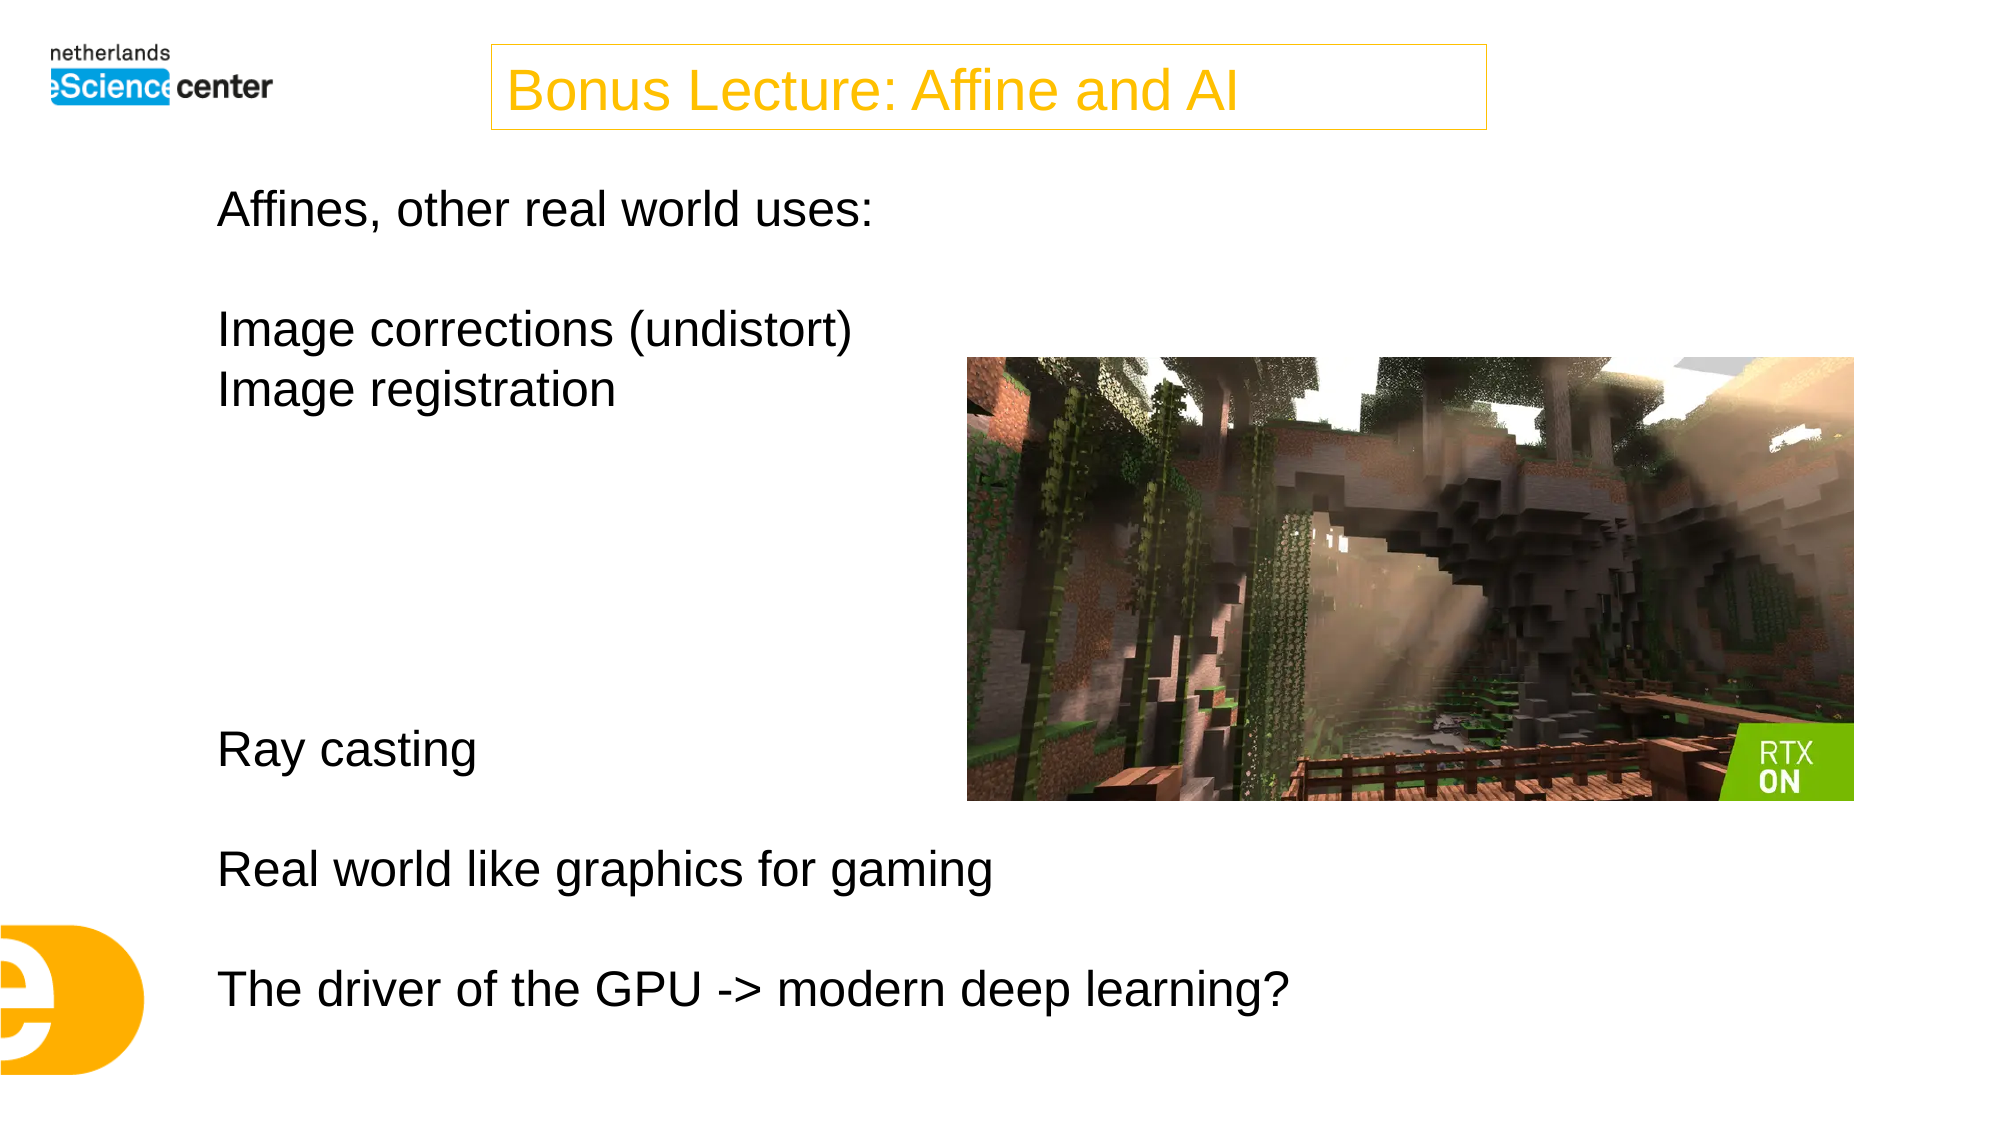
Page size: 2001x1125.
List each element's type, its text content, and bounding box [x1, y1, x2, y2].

text_box Bonus Lecture: Affine and AI [491, 44, 1487, 130]
text_box Affines, other real world uses: Image corrections (undistort) Image registration Ray casting Real world like graphics for gaming The driver of the GPU -> modern deep learning? [201, 168, 1934, 1024]
picture [0, 0, 2001, 1125]
